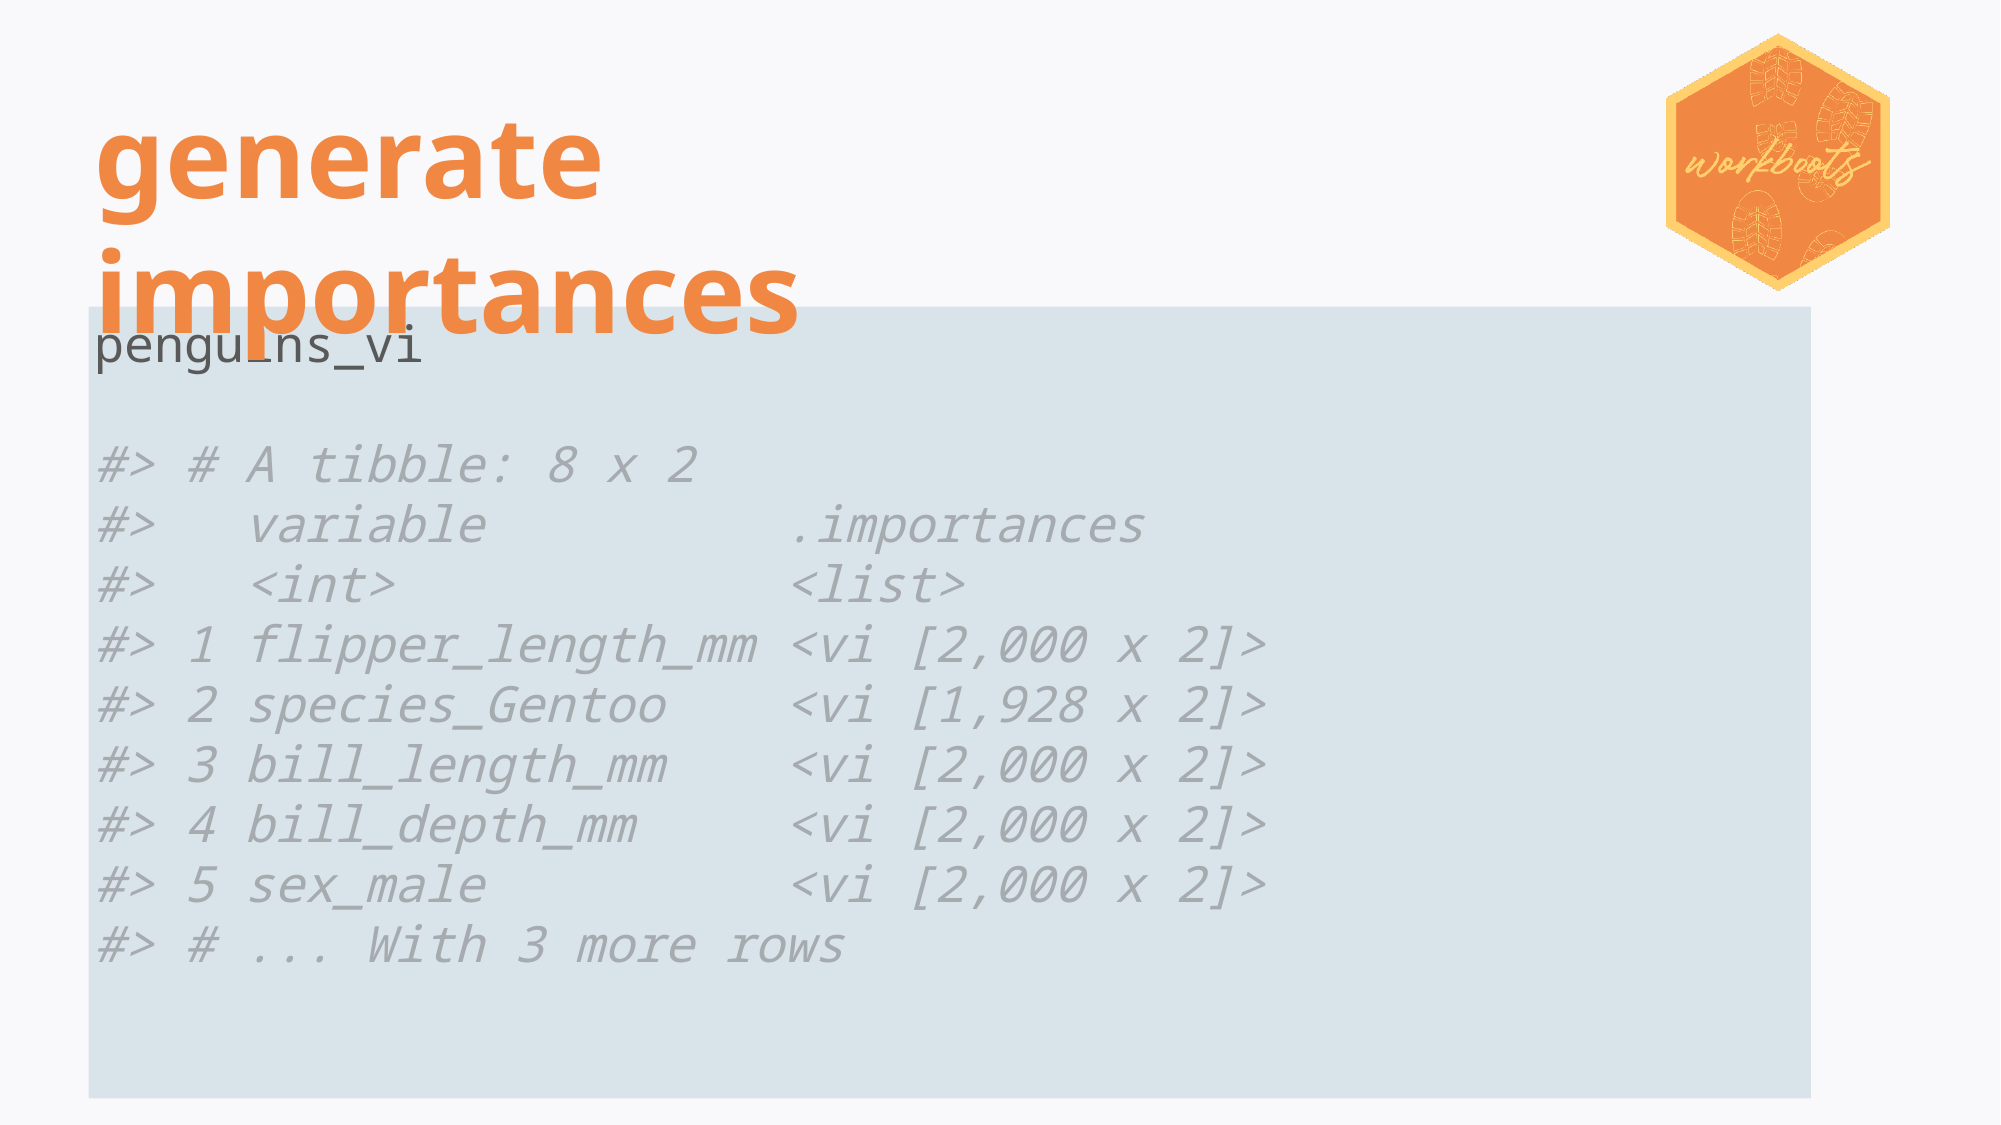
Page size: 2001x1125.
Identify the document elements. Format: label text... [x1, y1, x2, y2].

picture [1666, 33, 1890, 291]
text_box penguins_vi #> # A tibble: 8 x 2 #> variable .importances #> <int> <list> #> 1 flipper_length_mm <vi [2,000 x 2]> #> 2 species_Gentoo <vi [1,928 x 2]> #> 3 bill_length_mm <vi [2,000 x 2]> #> 4 bill_depth_mm <vi [2,000 x 2]> #> 5 sex_male <vi [2,000 x 2]> #> # ... With 3 more rows [88, 306, 1811, 1099]
text_box generate importances [88, 79, 1293, 362]
